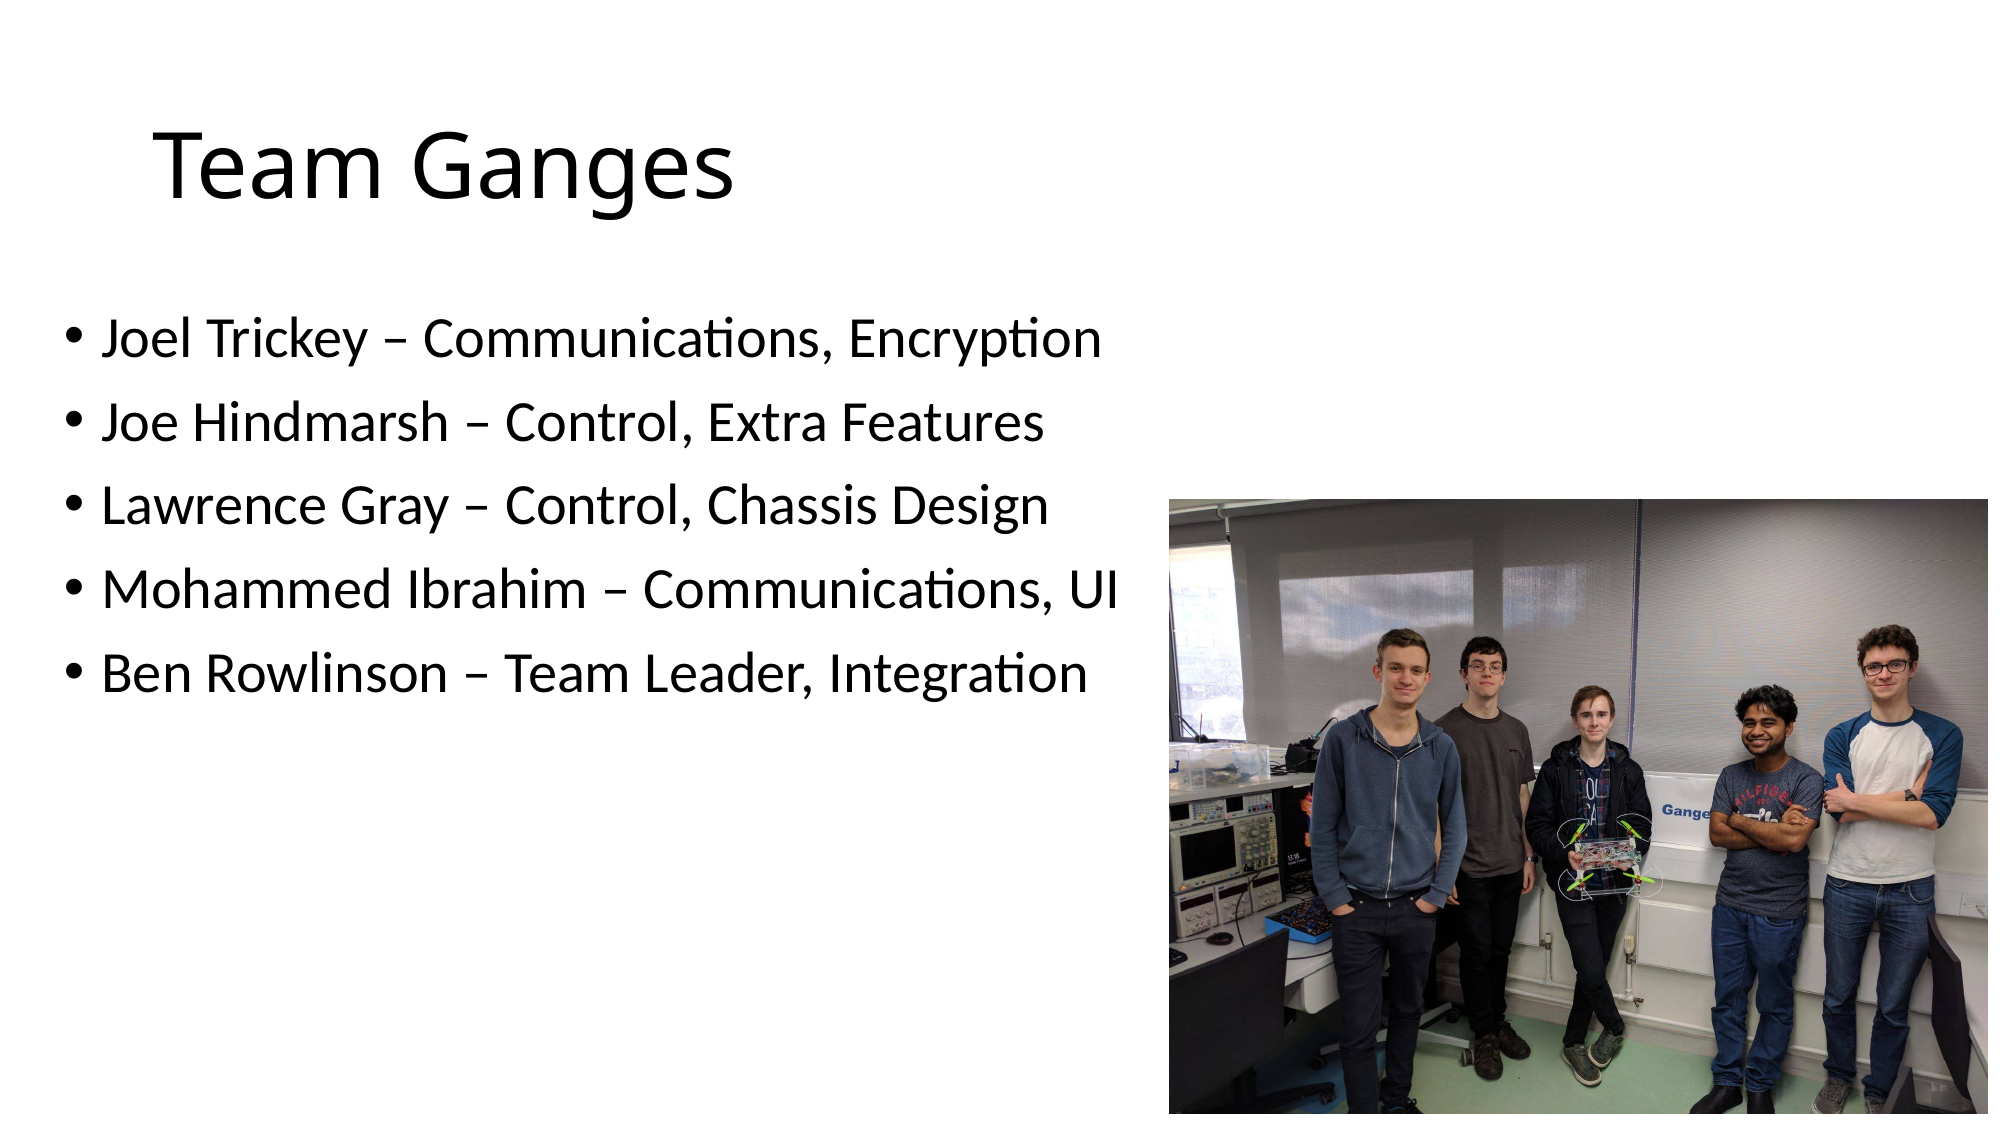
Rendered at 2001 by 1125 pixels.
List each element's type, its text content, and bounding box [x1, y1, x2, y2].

list Joel Trickey – Communications, Encryption Joe Hindmarsh – Control, Extra Features Lawrence Gray – Control, Chassis Design Mohammed Ibrahim – Communications, UI Ben Rowlinson – Team Leader, Integration [48, 299, 1947, 1014]
title Team Ganges [137, 59, 1863, 278]
picture [1169, 499, 1988, 1114]
